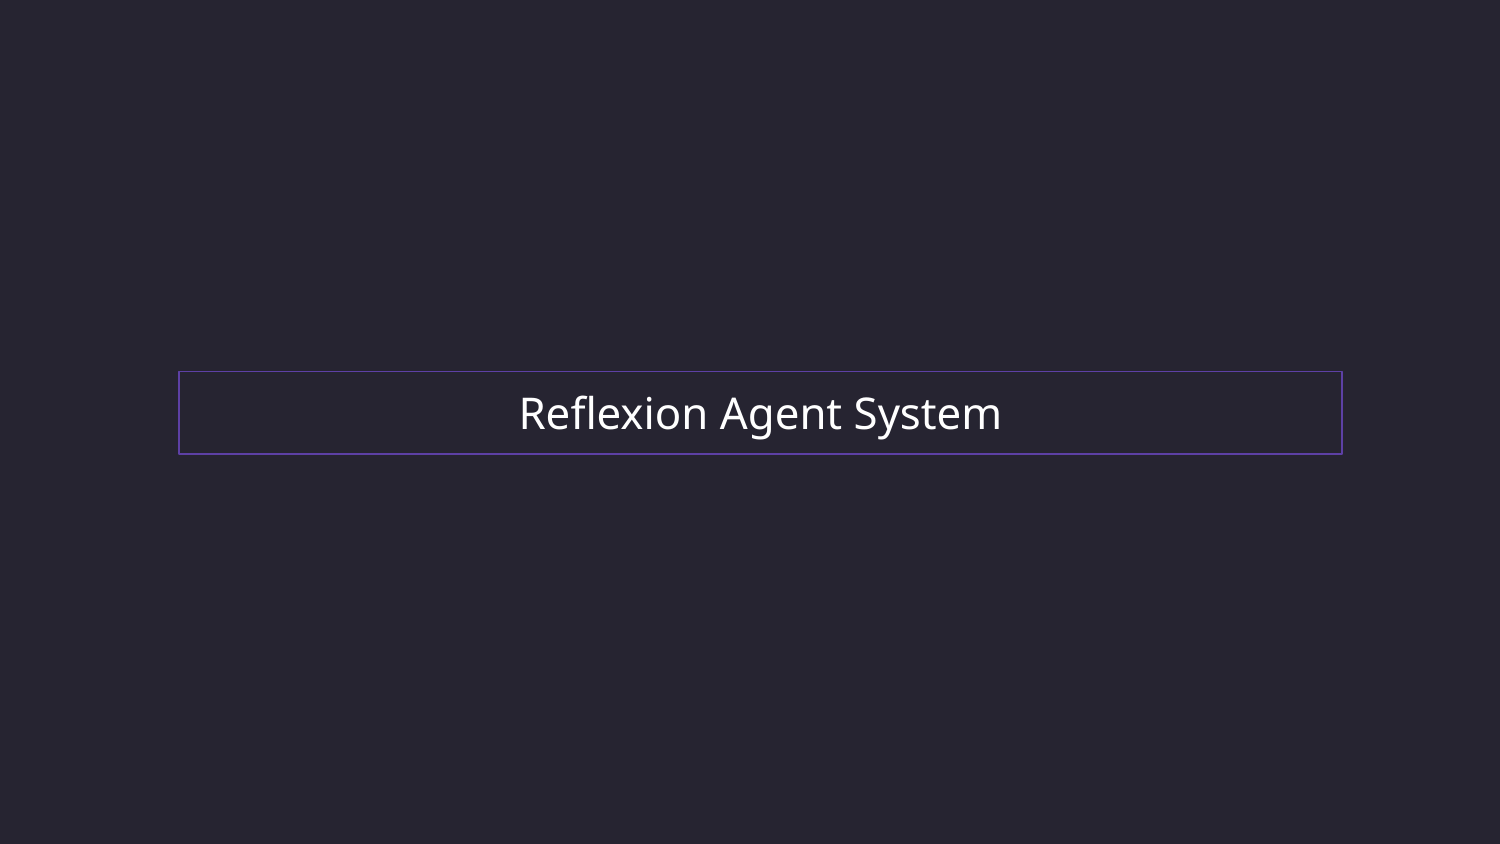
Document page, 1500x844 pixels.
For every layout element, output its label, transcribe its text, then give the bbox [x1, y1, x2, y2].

text_box Reflexion Agent System [178, 371, 1343, 454]
